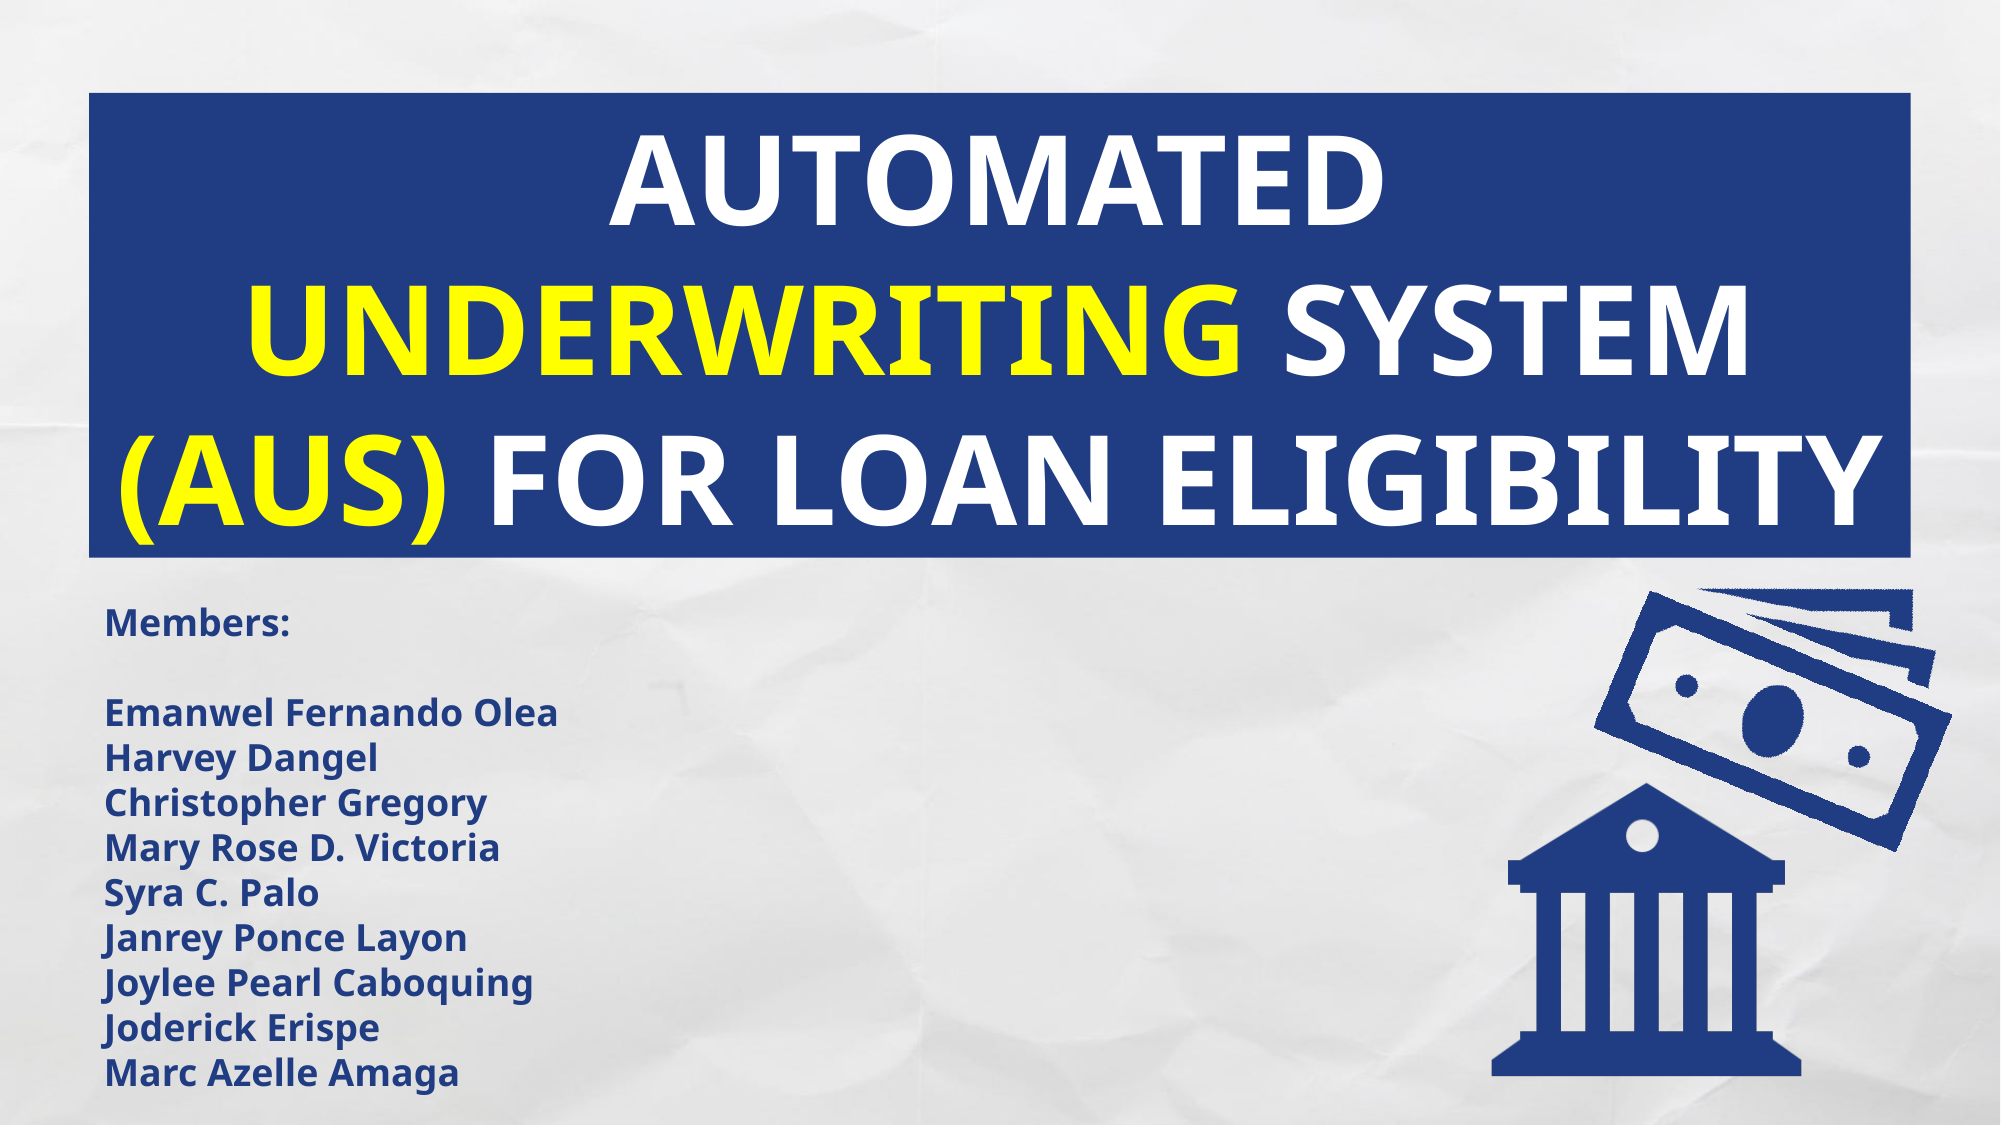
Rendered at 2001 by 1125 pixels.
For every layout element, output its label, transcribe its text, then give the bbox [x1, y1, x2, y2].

text_box Members: Emanwel Fernando Olea Harvey Dangel Christopher Gregory Mary Rose D. Victoria Syra C. Palo Janrey Ponce Layon Joylee Pearl Caboquing Joderick Erispe Marc Azelle Amaga [89, 591, 611, 1125]
picture [0, 0, 2001, 1125]
text_box AUTOMATED UNDERWRITING SYSTEM (AUS) FOR LOAN ELIGIBILITY [89, 92, 1911, 558]
